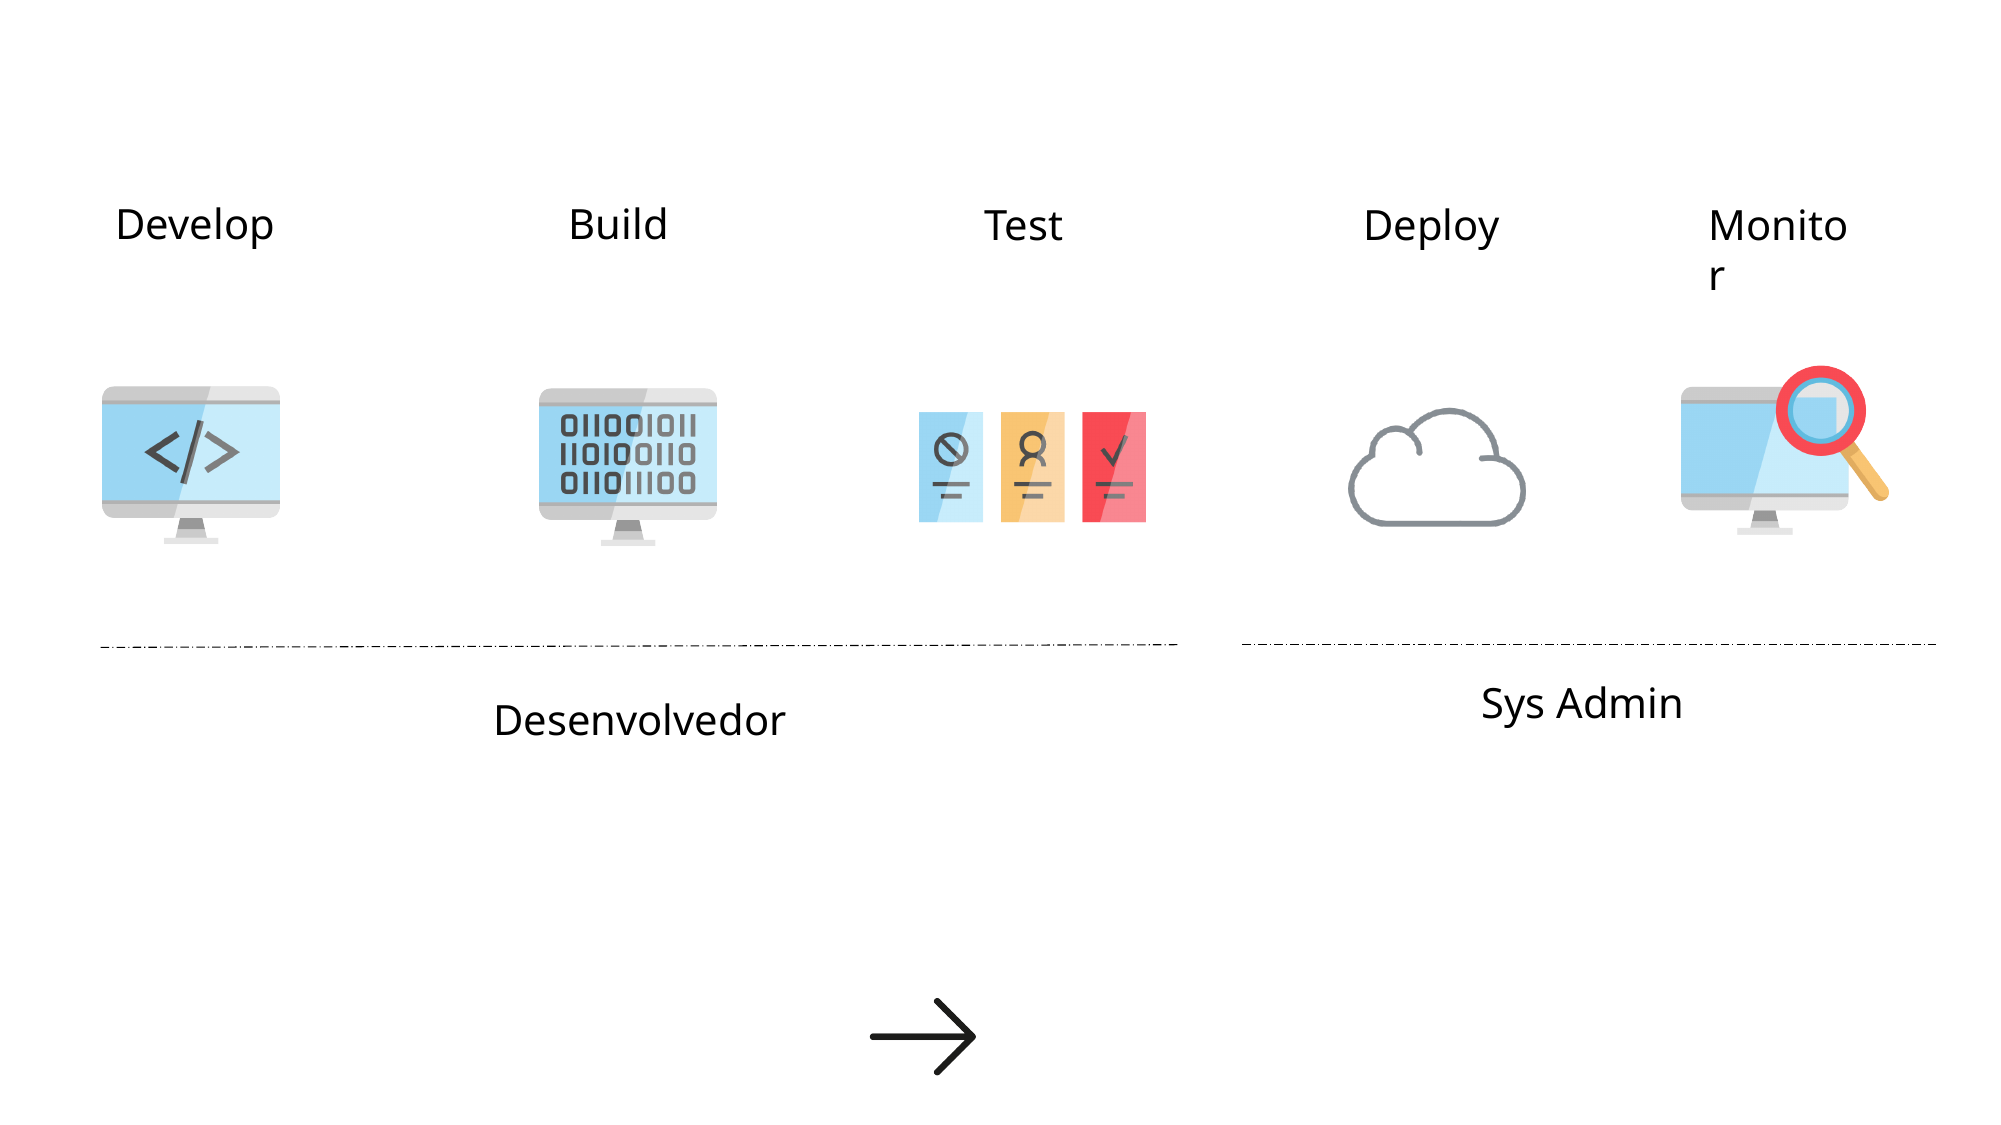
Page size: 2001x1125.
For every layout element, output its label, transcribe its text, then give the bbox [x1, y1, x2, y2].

text_box Desenvolvedor [478, 686, 864, 752]
text_box Monitor [1693, 191, 1878, 307]
text_box Test [969, 191, 1096, 257]
text_box Deploy [1348, 191, 1526, 257]
text_box Sys Admin [1466, 669, 1712, 735]
text_box Develop [100, 190, 397, 255]
picture [102, 376, 280, 554]
text_box Build [553, 190, 702, 255]
picture [919, 354, 1146, 580]
picture [539, 378, 717, 556]
picture [1348, 378, 1526, 556]
picture [869, 982, 976, 1090]
picture [1681, 346, 1889, 554]
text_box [100, 644, 1181, 648]
